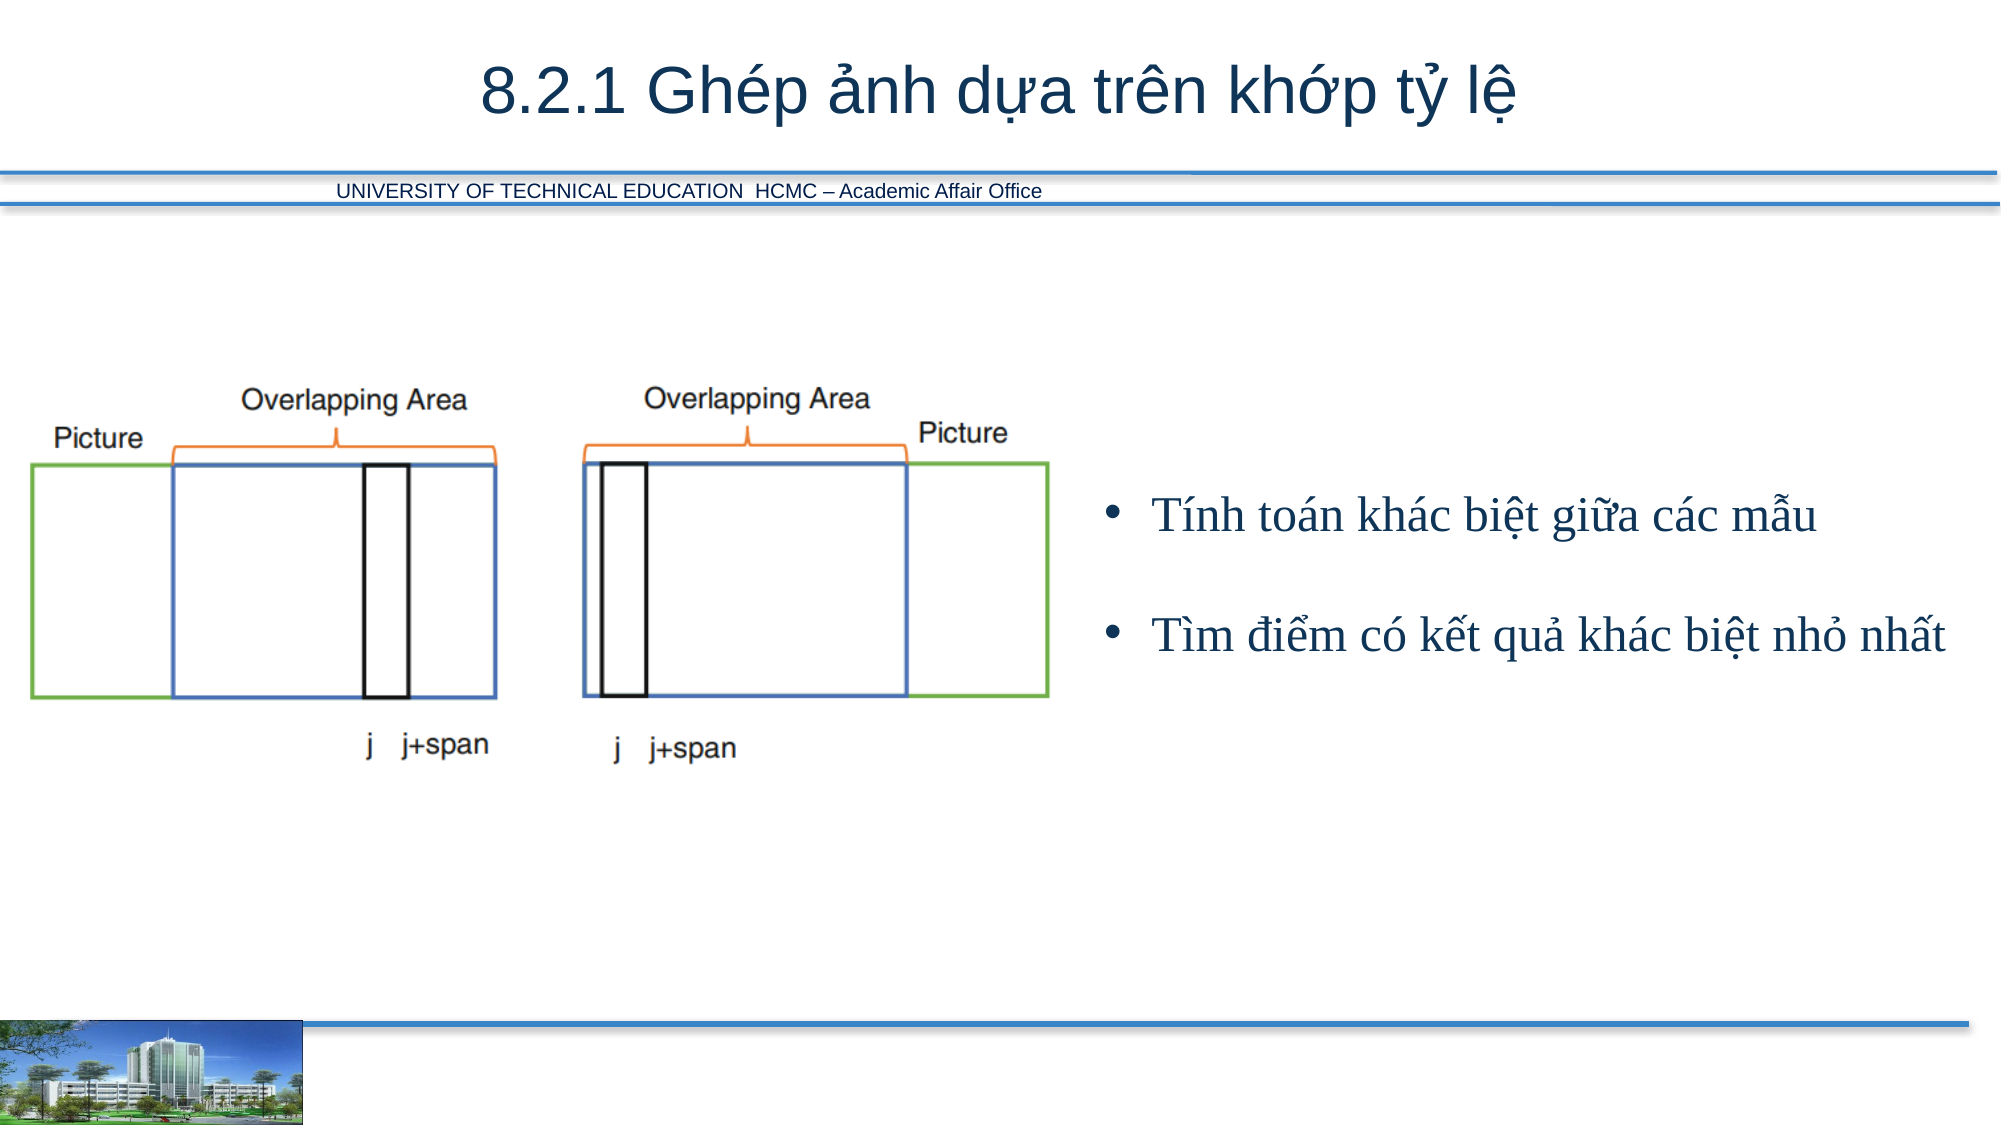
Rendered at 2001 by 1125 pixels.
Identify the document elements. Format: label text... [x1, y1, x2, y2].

text_box Tính toán khác biệt giữa các mẫu Tìm điểm có kết quả khác biệt nhỏ nhất [1089, 474, 1975, 669]
text_box 8.2.1 Ghép ảnh dựa trên khớp tỷ lệ [369, 39, 1631, 134]
picture [0, 1020, 303, 1125]
picture [21, 369, 1068, 775]
